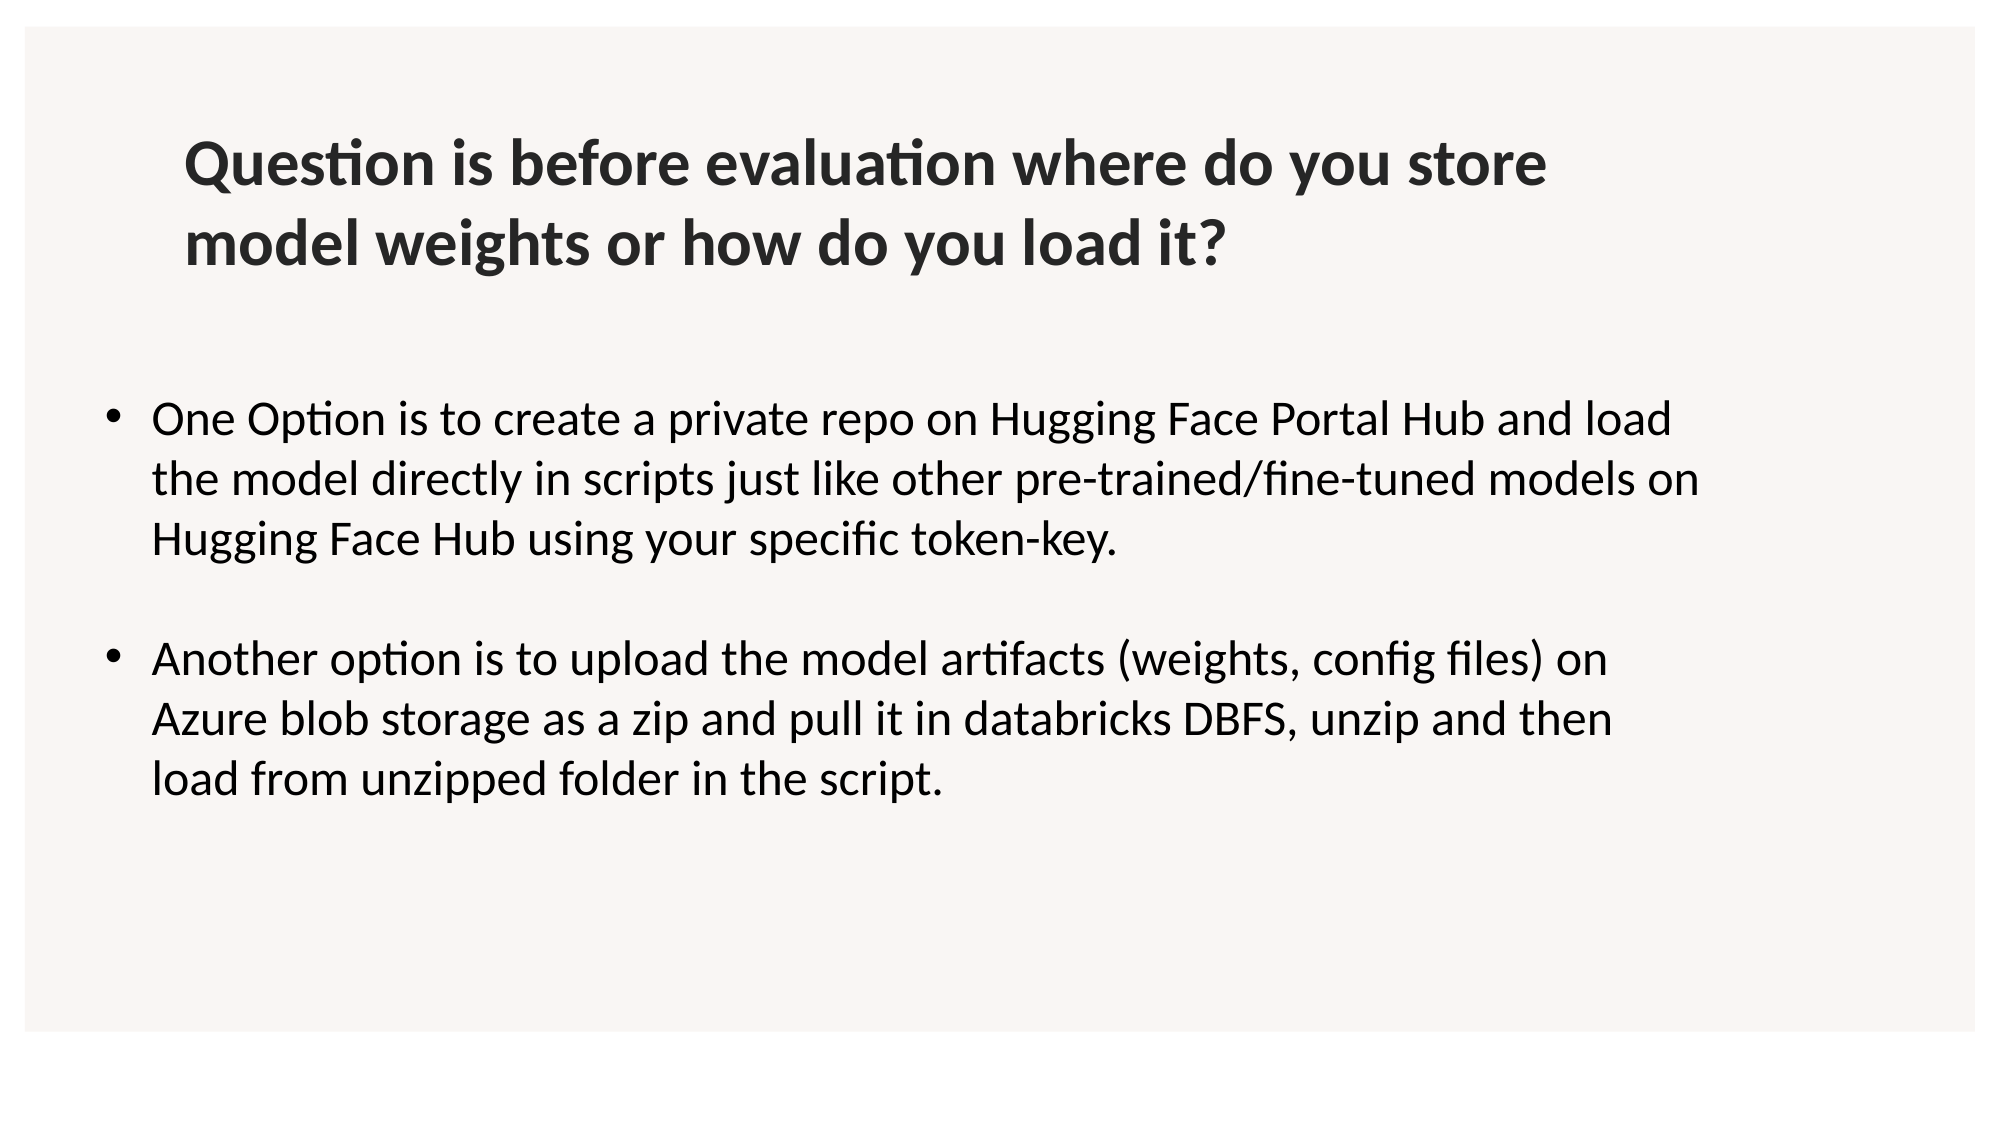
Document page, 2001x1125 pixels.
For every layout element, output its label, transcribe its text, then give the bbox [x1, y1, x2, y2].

text_box [24, 26, 1975, 1032]
text_box Question is before evaluation where do you store model weights or how do you load it? [169, 111, 1592, 287]
text_box One Option is to create a private repo on Hugging Face Portal Hub and load the model directly in scripts just like other pre-trained/fine-tuned models on Hugging Face Hub using your specific token-key. Another option is to upload the model artifacts (weights, config files) on Azure blob storage as a zip and pull it in databricks DBFS, unzip and then load from unzipped folder in the script. [89, 378, 1727, 813]
